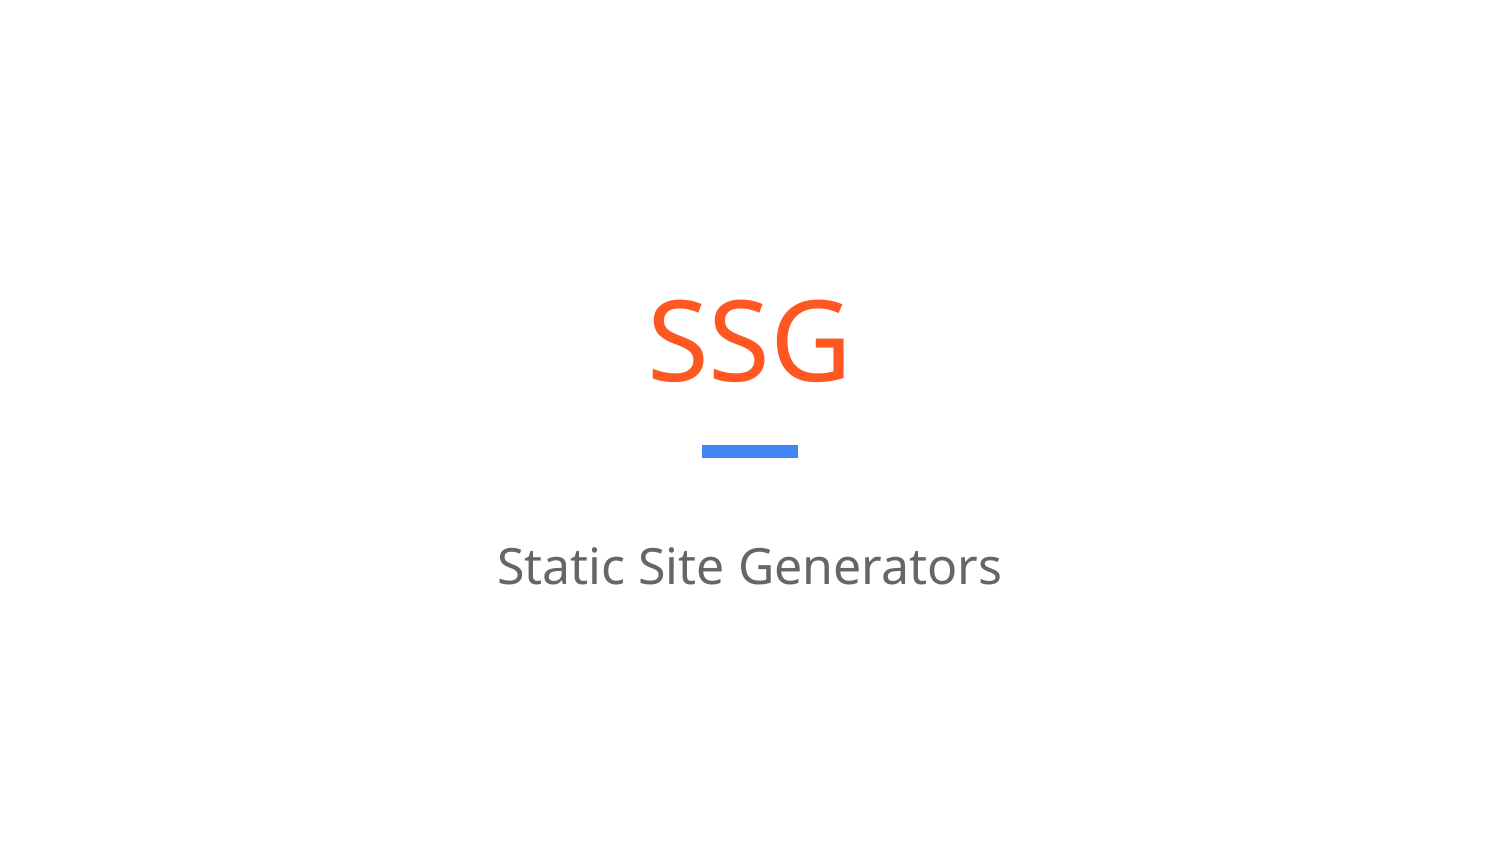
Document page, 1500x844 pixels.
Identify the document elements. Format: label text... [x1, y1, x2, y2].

title SSG [51, 97, 1449, 419]
subtitle Static Site Generators [51, 519, 1449, 640]
